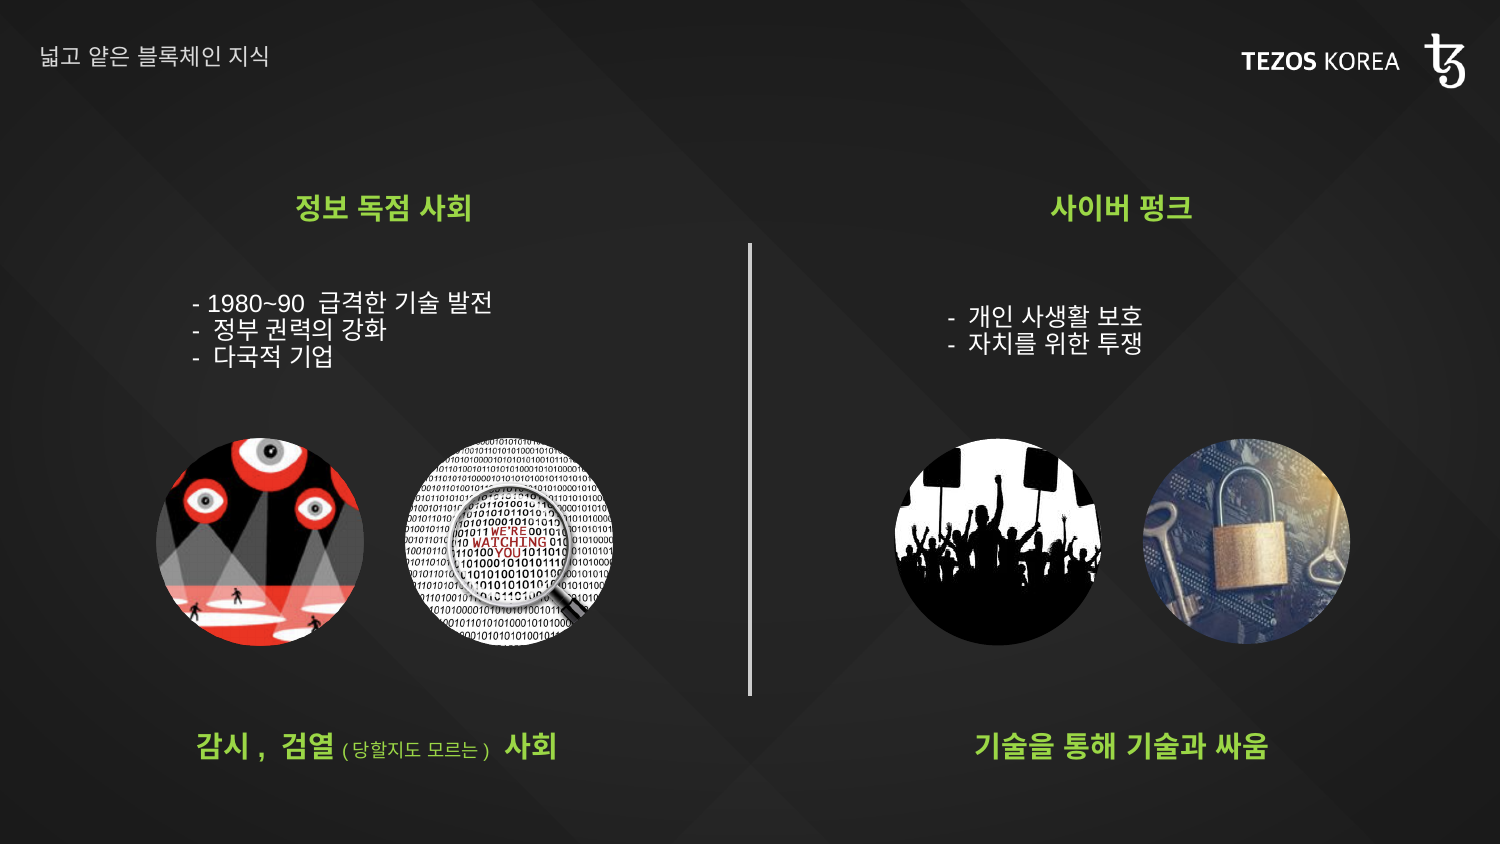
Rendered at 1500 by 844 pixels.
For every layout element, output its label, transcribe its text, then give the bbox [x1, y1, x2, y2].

title 기술을 통해 기술과 싸움 [875, 712, 1369, 784]
picture [0, 0, 1500, 844]
title - 1980~90 급격한 기술 발전 - 정부 권력의 강화 - 다국적 기업 [180, 264, 575, 399]
title - 개인 사생활 보호 - 자치를 위한 투쟁 [936, 264, 1309, 399]
title 정보 독점 사회 [269, 181, 500, 239]
title 감시, 검열(당할지도 모르는) 사회 [131, 712, 625, 784]
title 넓고 얕은 블록체인 지식 [28, 14, 324, 102]
title 사이버 펑크 [1022, 181, 1223, 239]
